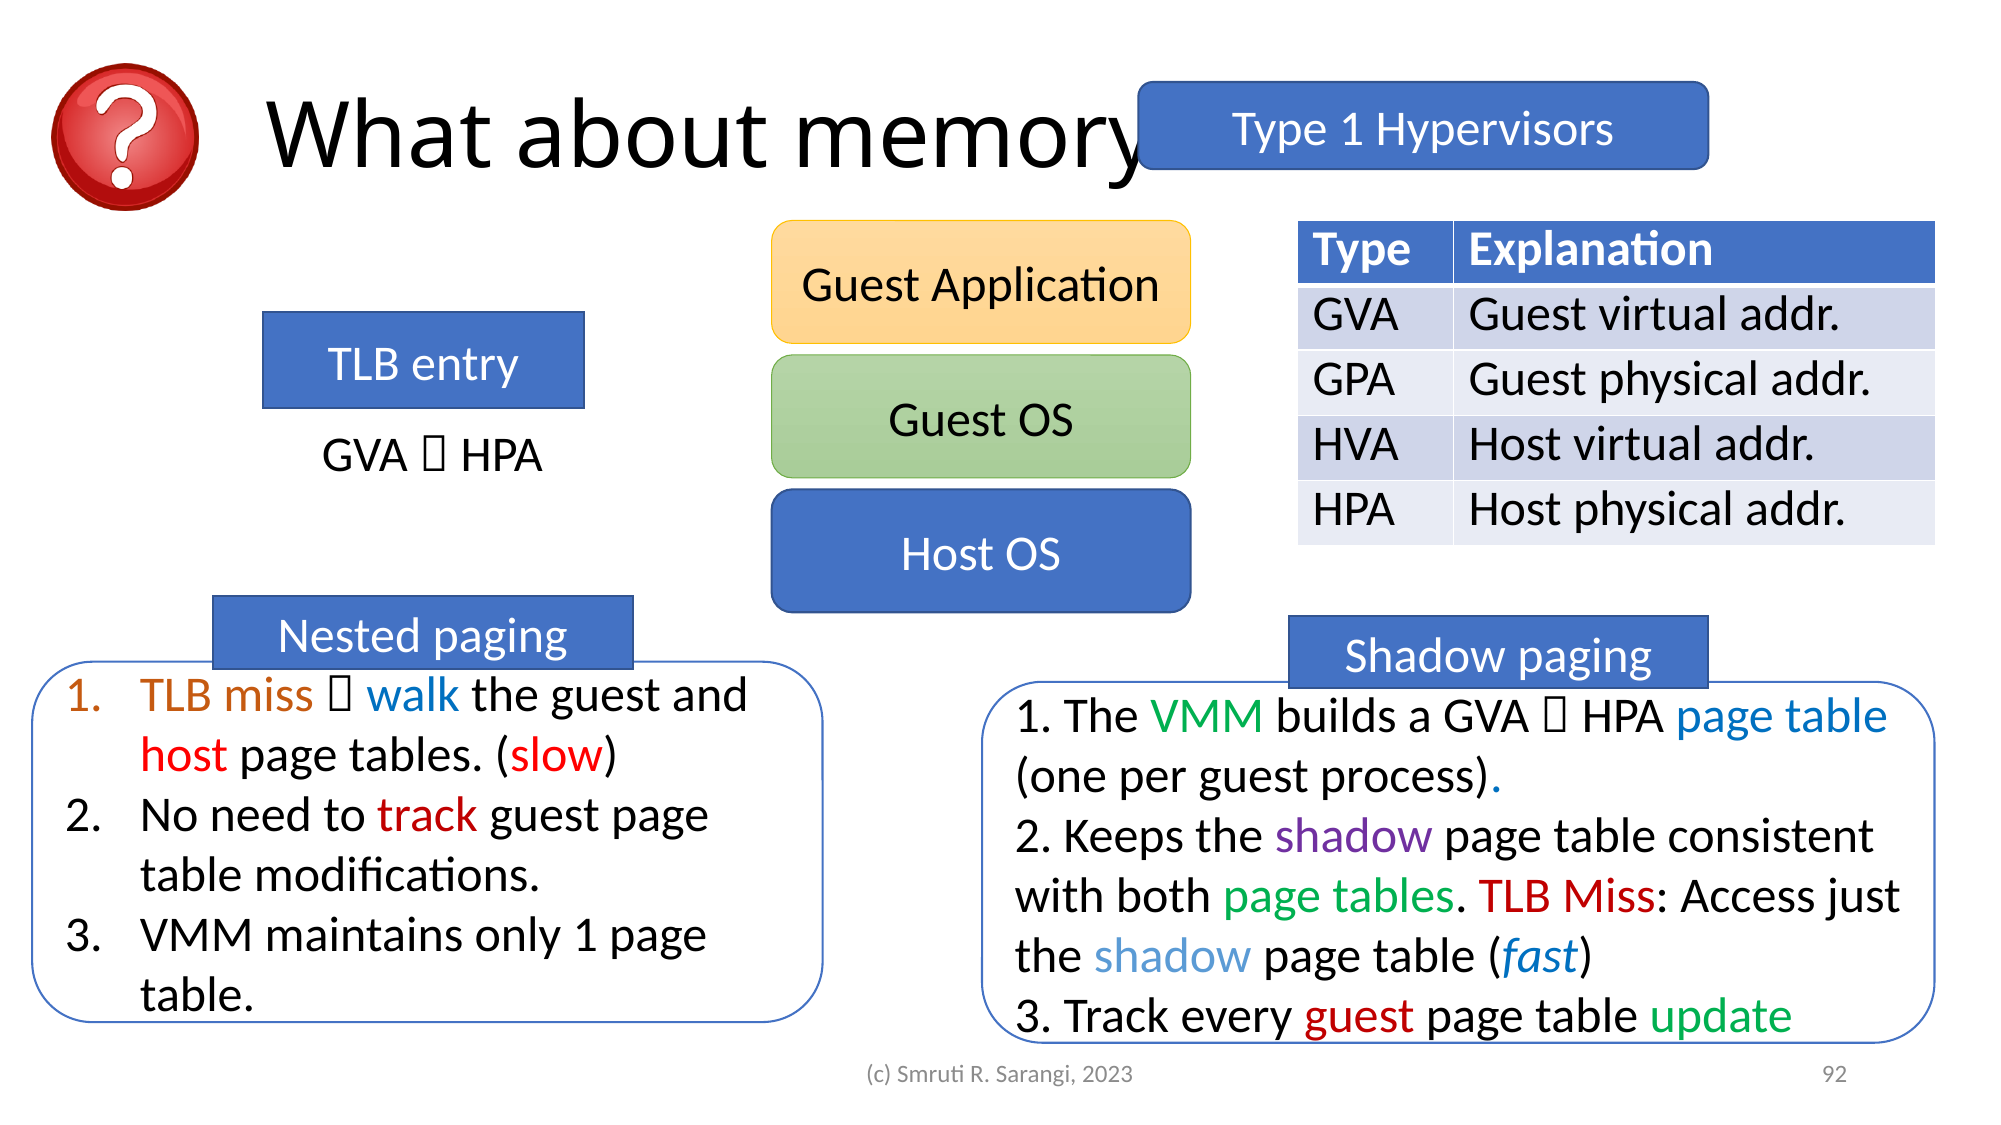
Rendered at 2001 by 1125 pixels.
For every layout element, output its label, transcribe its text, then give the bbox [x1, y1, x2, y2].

slide_number 92 [1412, 1044, 1863, 1103]
text_box TLB entry [262, 311, 585, 409]
picture [51, 63, 199, 211]
text_box TLB miss  walk the guest and host page tables. (slow) No need to track guest page table modifications. VMM maintains only 1 page table. [31, 660, 824, 1024]
text_box Shadow paging [1288, 615, 1709, 689]
title What about memory? [250, 28, 1851, 247]
table_header Type [1298, 221, 1453, 283]
footer (c) Smruti R. Sarangi, 2023 [662, 1042, 1338, 1103]
table_cell Guest virtual addr. [1454, 288, 1935, 349]
table_cell HVA [1298, 416, 1453, 480]
text_box Guest Application [771, 219, 1192, 344]
table_cell Guest physical addr. [1454, 351, 1935, 415]
table_cell GPA [1298, 351, 1453, 415]
text_box Nested paging [212, 595, 634, 670]
table_cell Host physical addr. [1454, 481, 1935, 545]
table_header Explanation [1454, 221, 1935, 283]
text_box Guest OS [771, 354, 1192, 479]
table_cell Host virtual addr. [1454, 416, 1935, 480]
text_box Host OS [770, 488, 1192, 614]
table_cell GVA [1298, 288, 1453, 349]
text_box GVA  HPA [307, 413, 584, 489]
text_box Type 1 Hypervisors [1137, 80, 1710, 171]
table_cell HPA [1298, 481, 1453, 545]
text_box 1. The VMM builds a GVA  HPA page table (one per guest process). 2. Keeps the shadow page table consistent with both page tables. TLB Miss: Access just the shadow page table (fast) 3. Track every guest page table update [980, 680, 1936, 1044]
